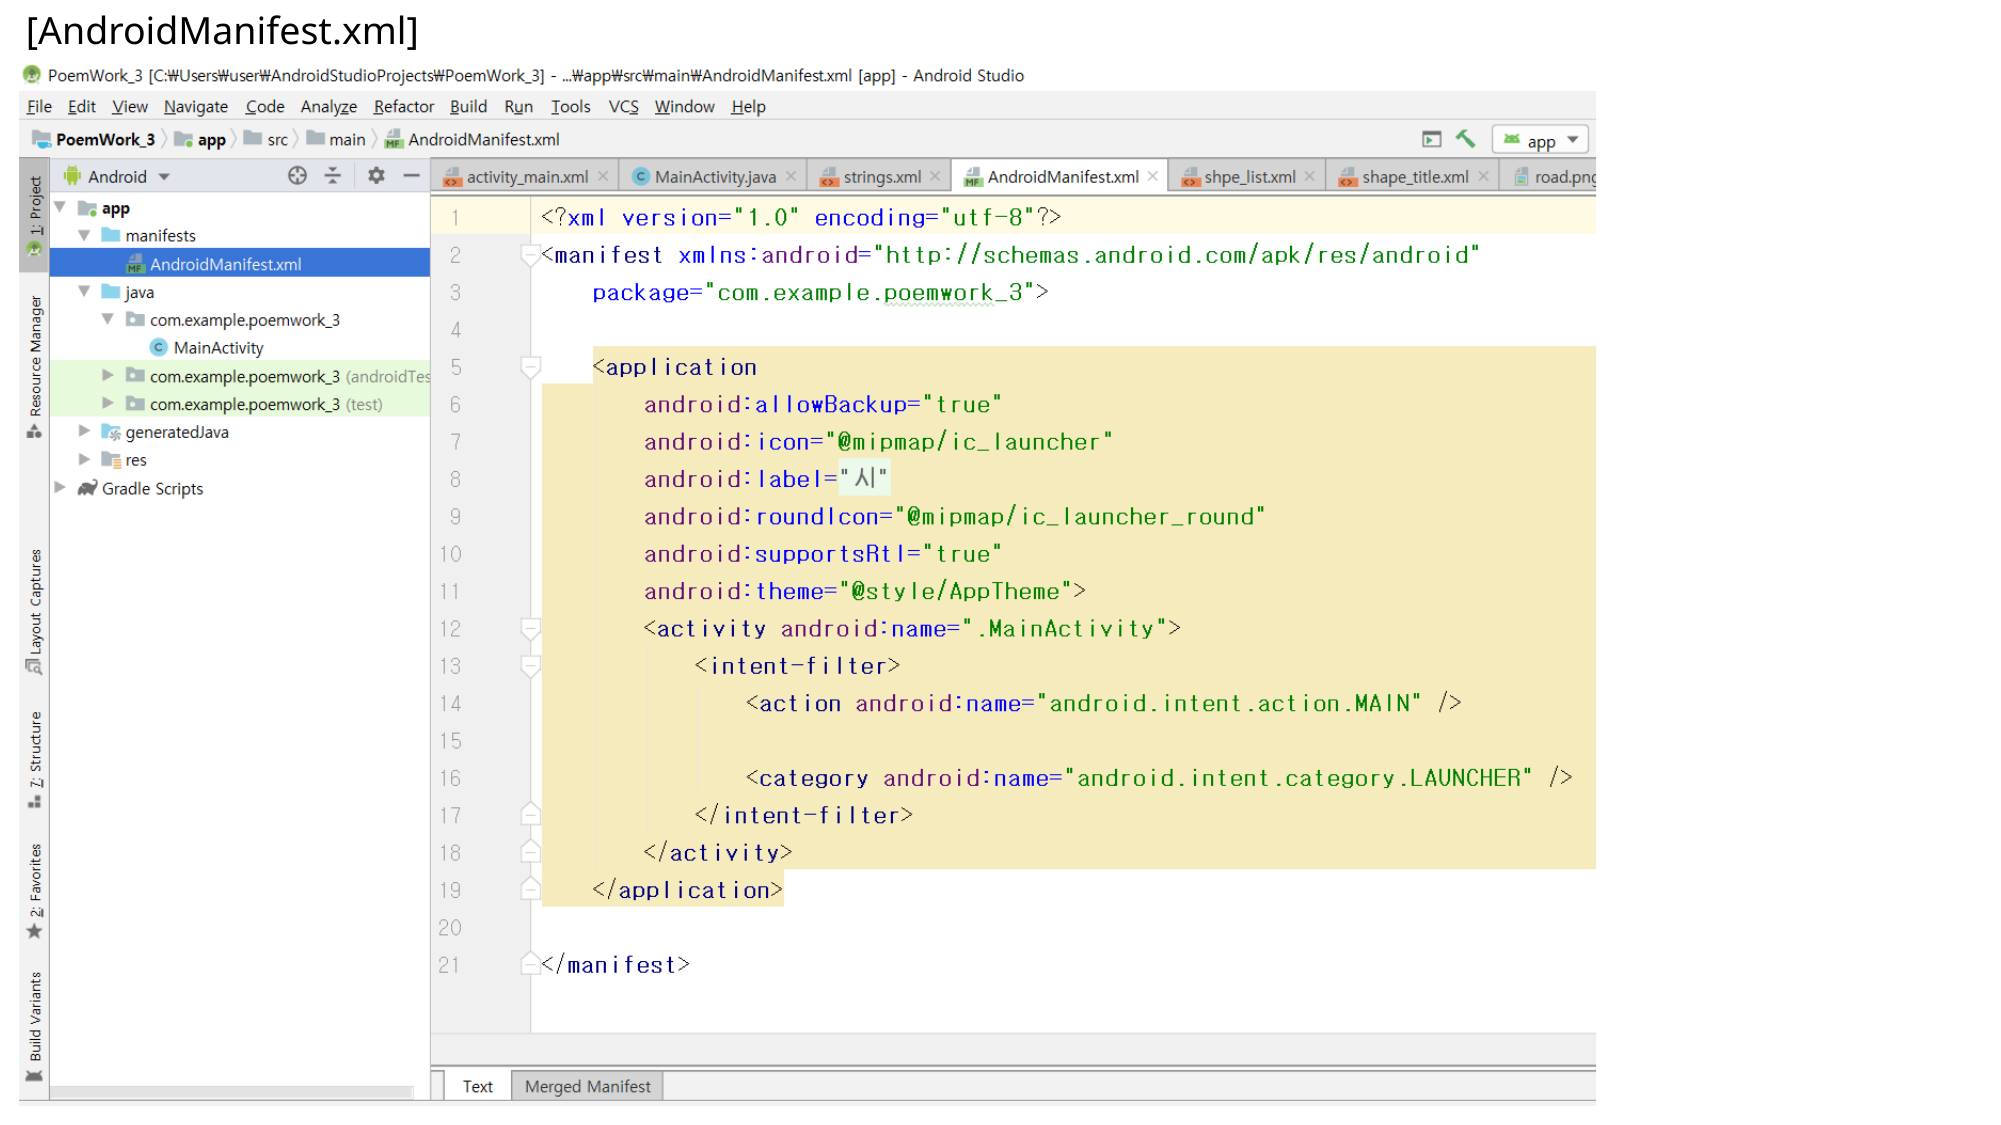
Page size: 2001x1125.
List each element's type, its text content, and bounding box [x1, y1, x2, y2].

text_box [AndroidManifest.xml] [10, 0, 434, 60]
picture [19, 60, 1597, 1106]
